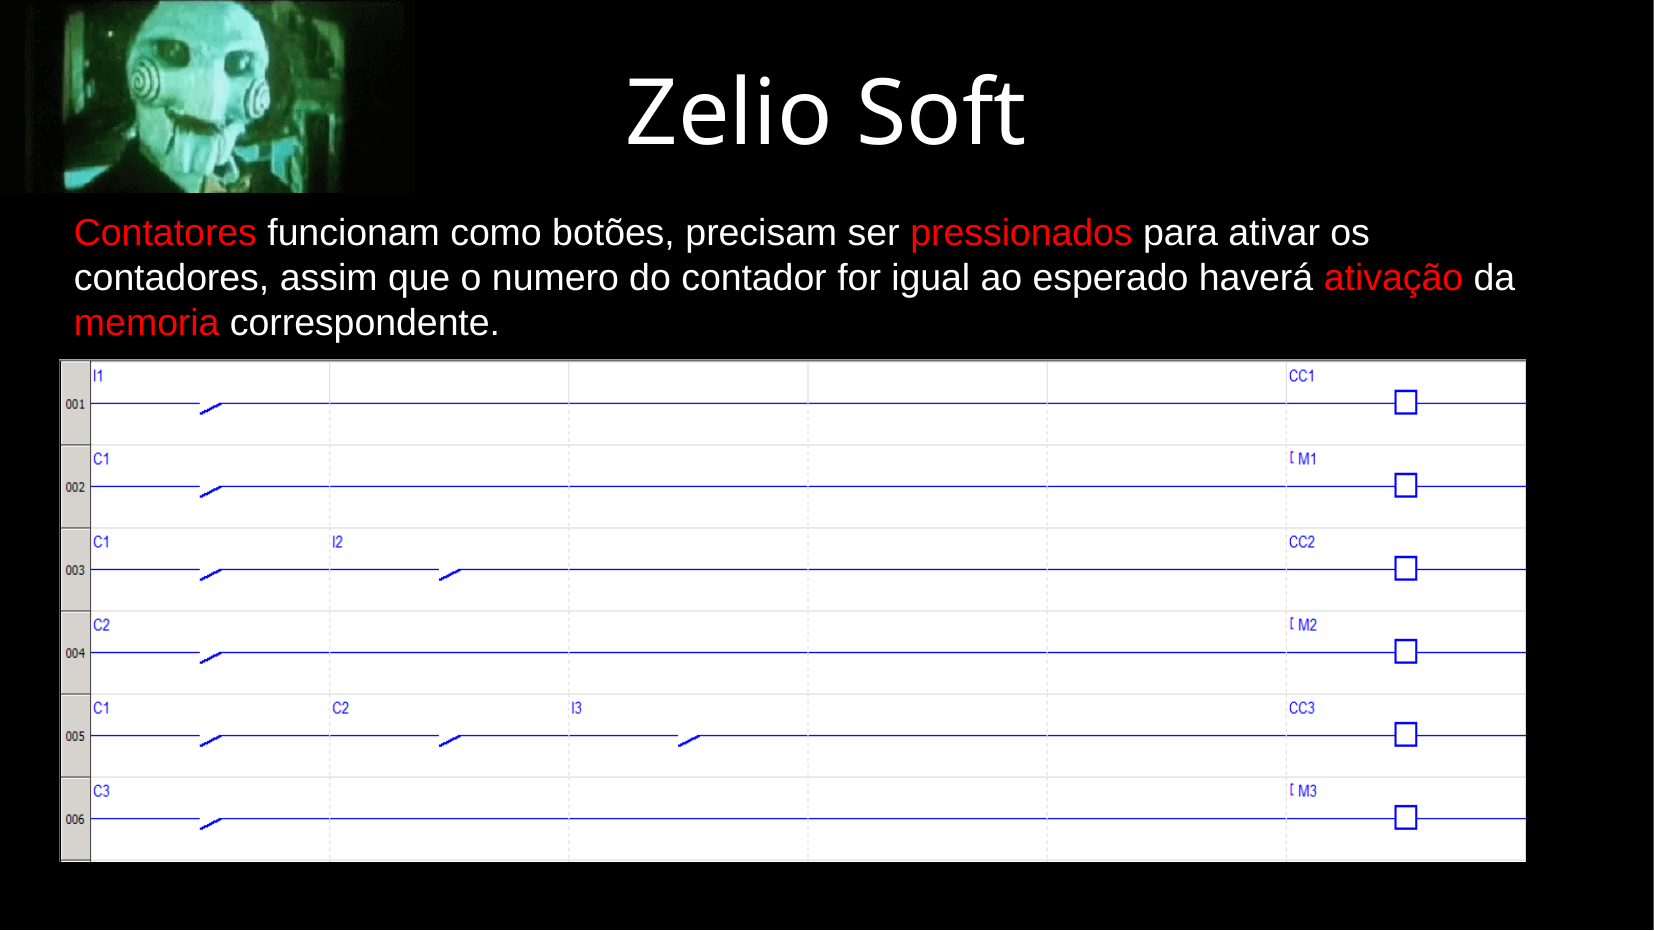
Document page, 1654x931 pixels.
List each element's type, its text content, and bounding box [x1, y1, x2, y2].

text_box Contatores funcionam como botões, precisam ser pressionados para ativar os contadores, assim que o numero do contador for igual ao esperado haverá ativação da memoria correspondente. [59, 200, 1572, 350]
title Zelio Soft [415, 37, 1571, 193]
picture [59, 359, 1526, 862]
picture [0, 0, 415, 193]
